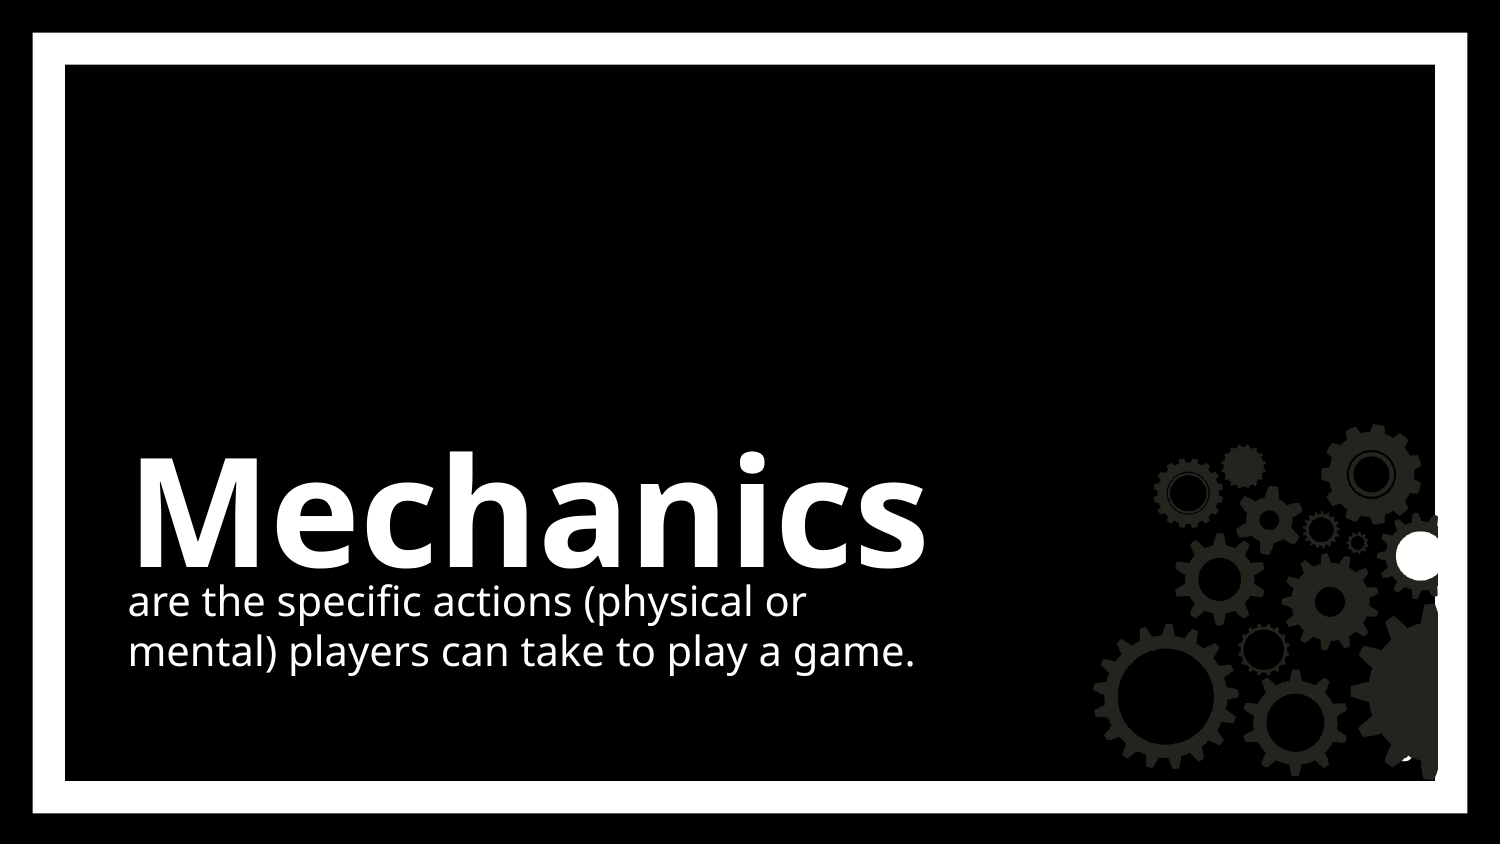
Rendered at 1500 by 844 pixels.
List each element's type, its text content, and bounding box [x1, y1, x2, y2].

picture [1093, 424, 1438, 844]
title Mechanics [112, 422, 948, 559]
subtitle are the specific actions (physical or mental) players can take to play a game. [112, 559, 948, 689]
